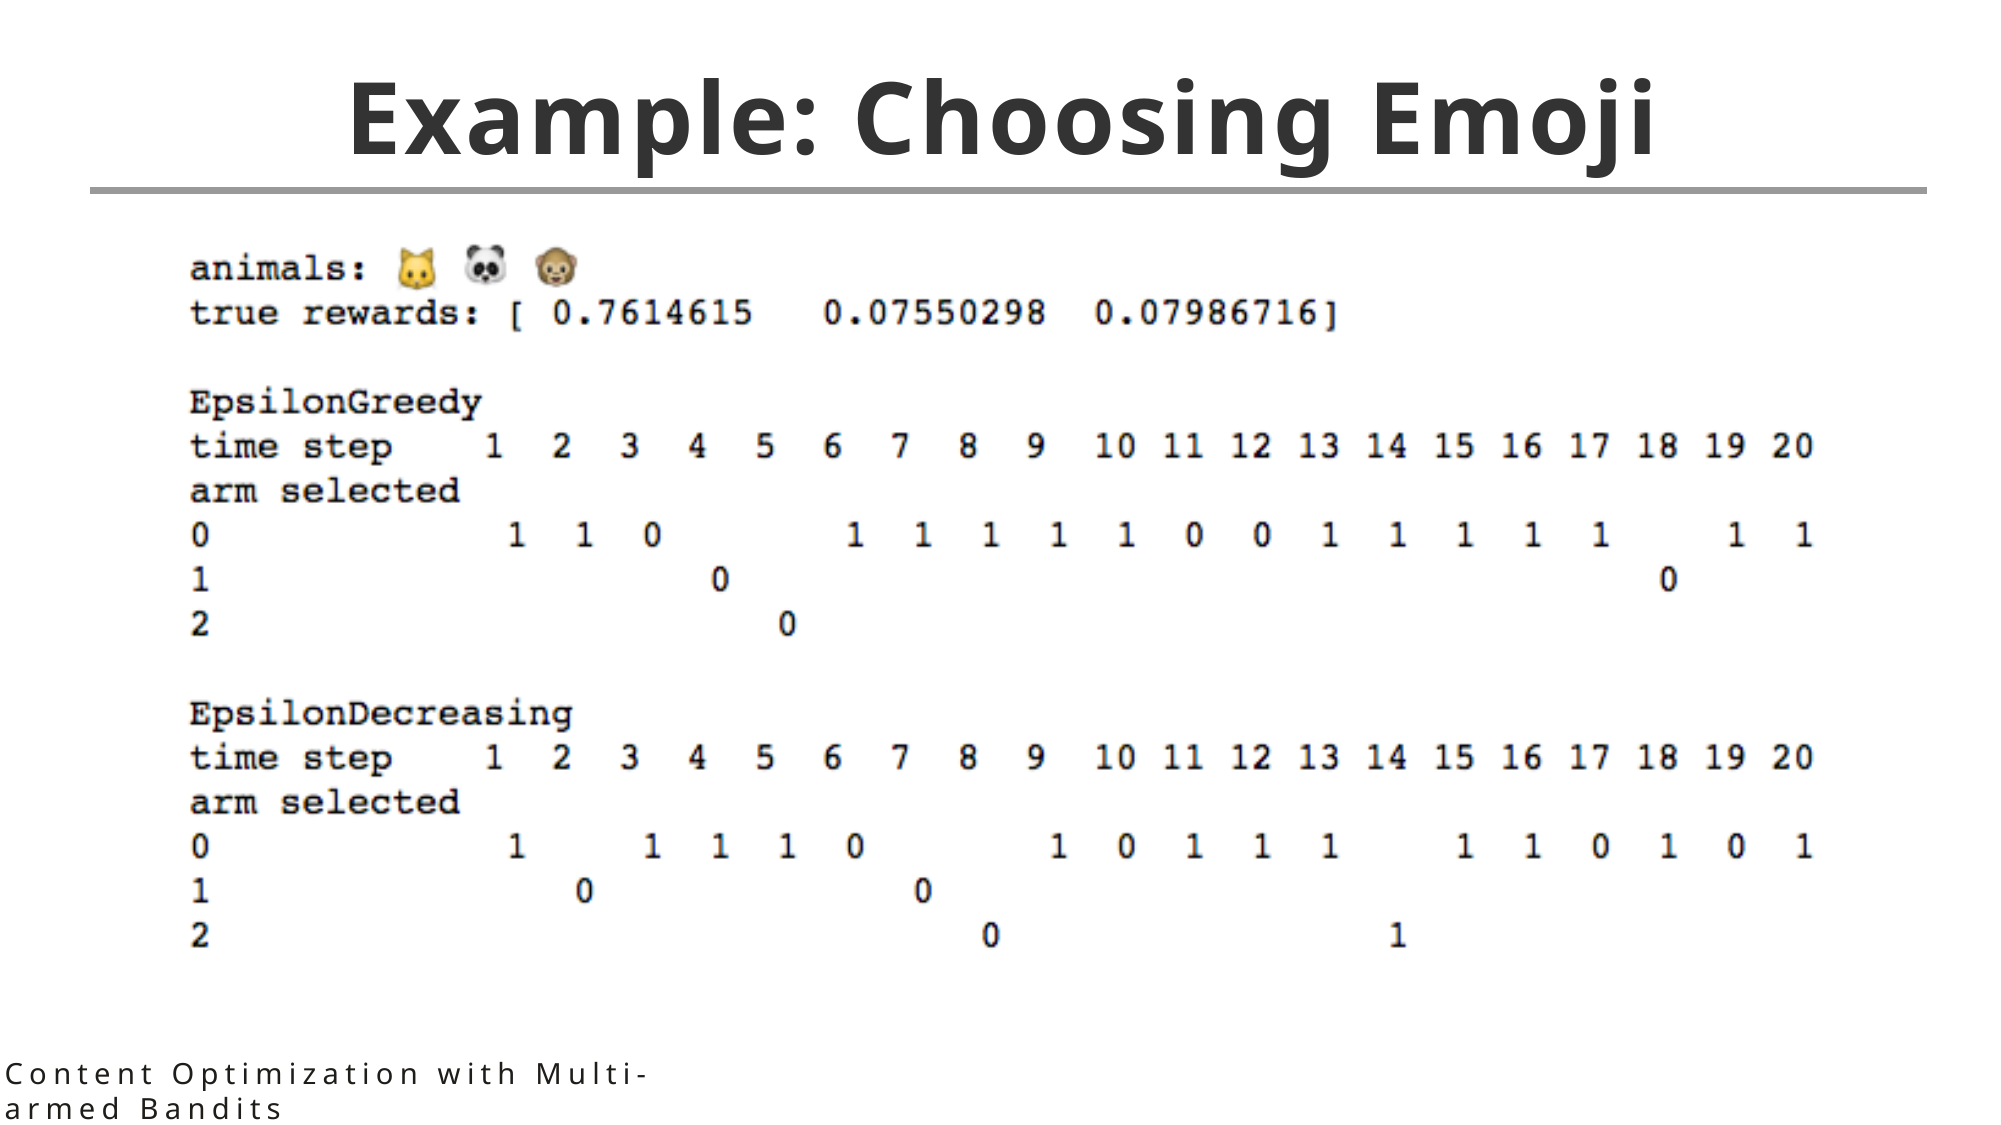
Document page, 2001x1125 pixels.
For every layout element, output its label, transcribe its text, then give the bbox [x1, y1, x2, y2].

title Example: Choosing Emoji [113, 39, 1892, 179]
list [113, 231, 1893, 975]
